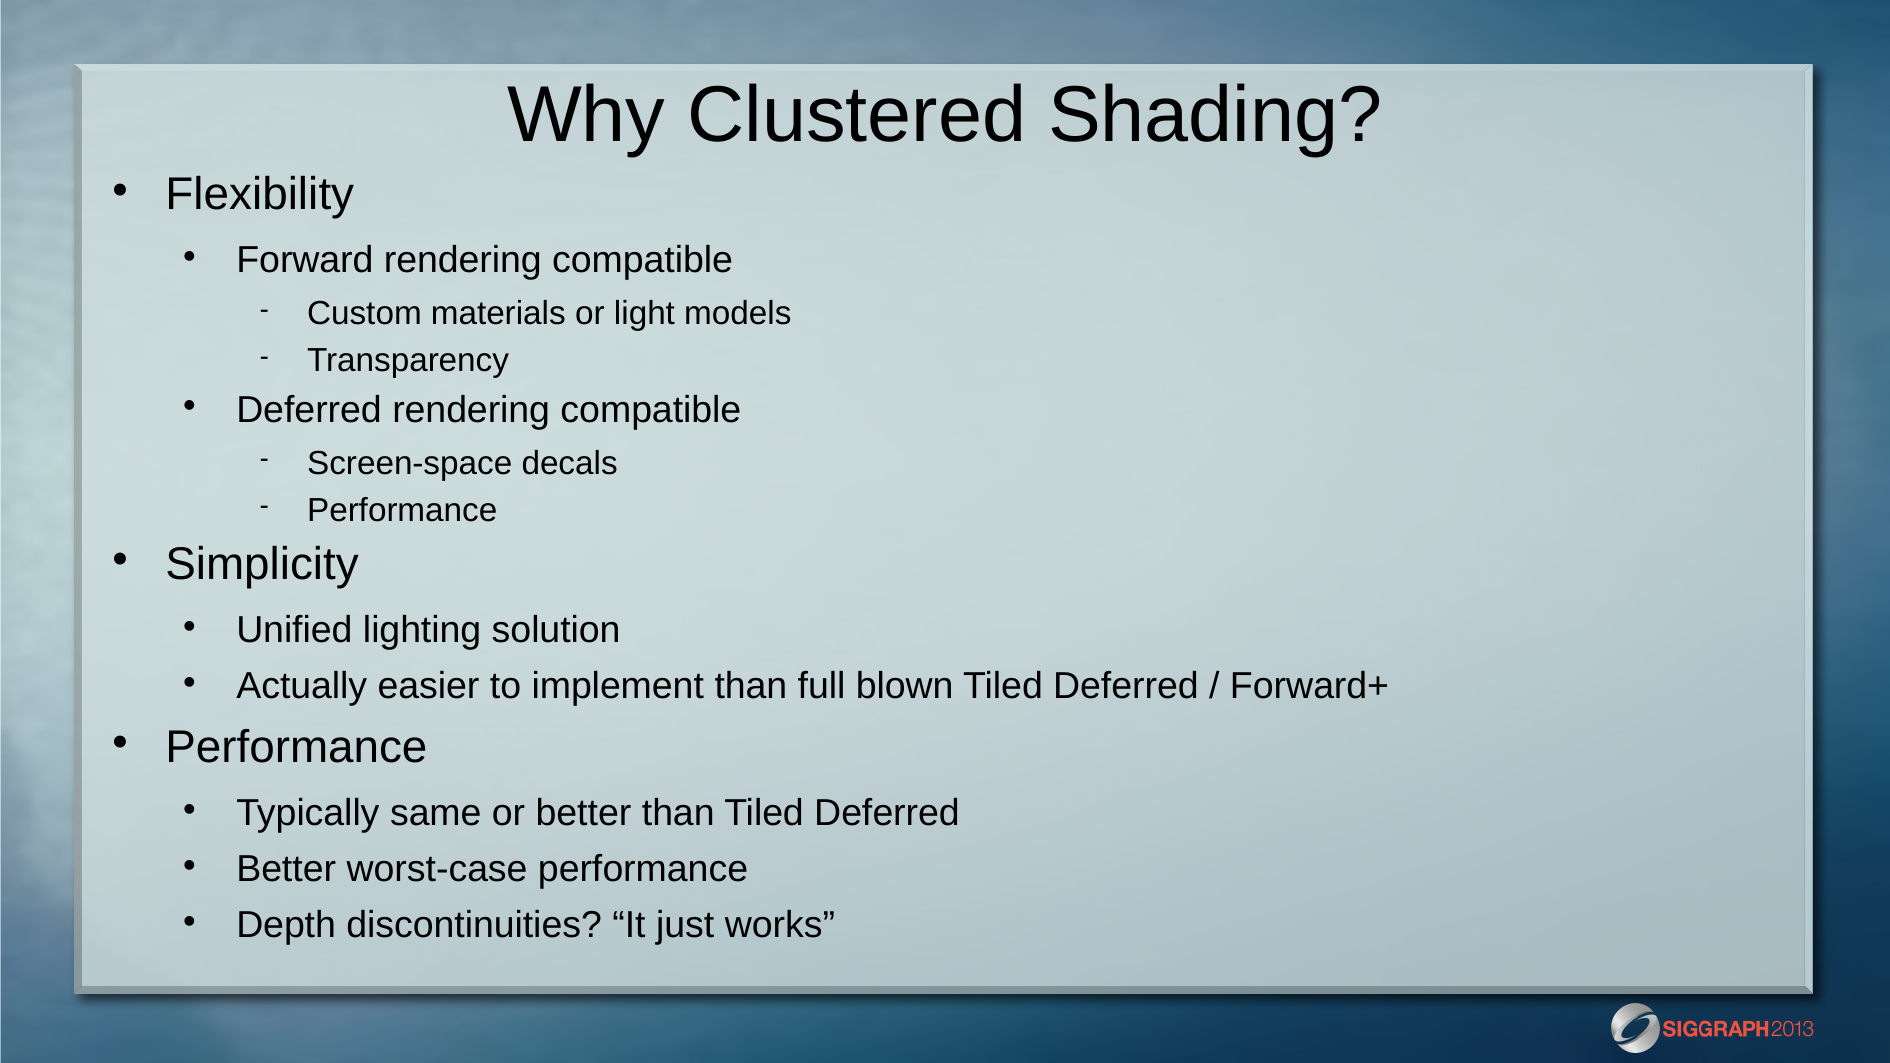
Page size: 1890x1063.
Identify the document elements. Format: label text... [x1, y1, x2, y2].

picture [0, 0, 1890, 1063]
list Flexibility Forward rendering compatible Custom materials or light models Transparency Deferred rendering compatible Screen-space decals Performance Simplicity Unified lighting solution Actually easier to implement than full blown Tiled Deferred / Forward+ Performance Typically same or better than Tiled Deferred Better worst-case performance Depth discontinuities? “It just works” [94, 166, 1796, 993]
title Why Clustered Shading? [94, 59, 1796, 166]
